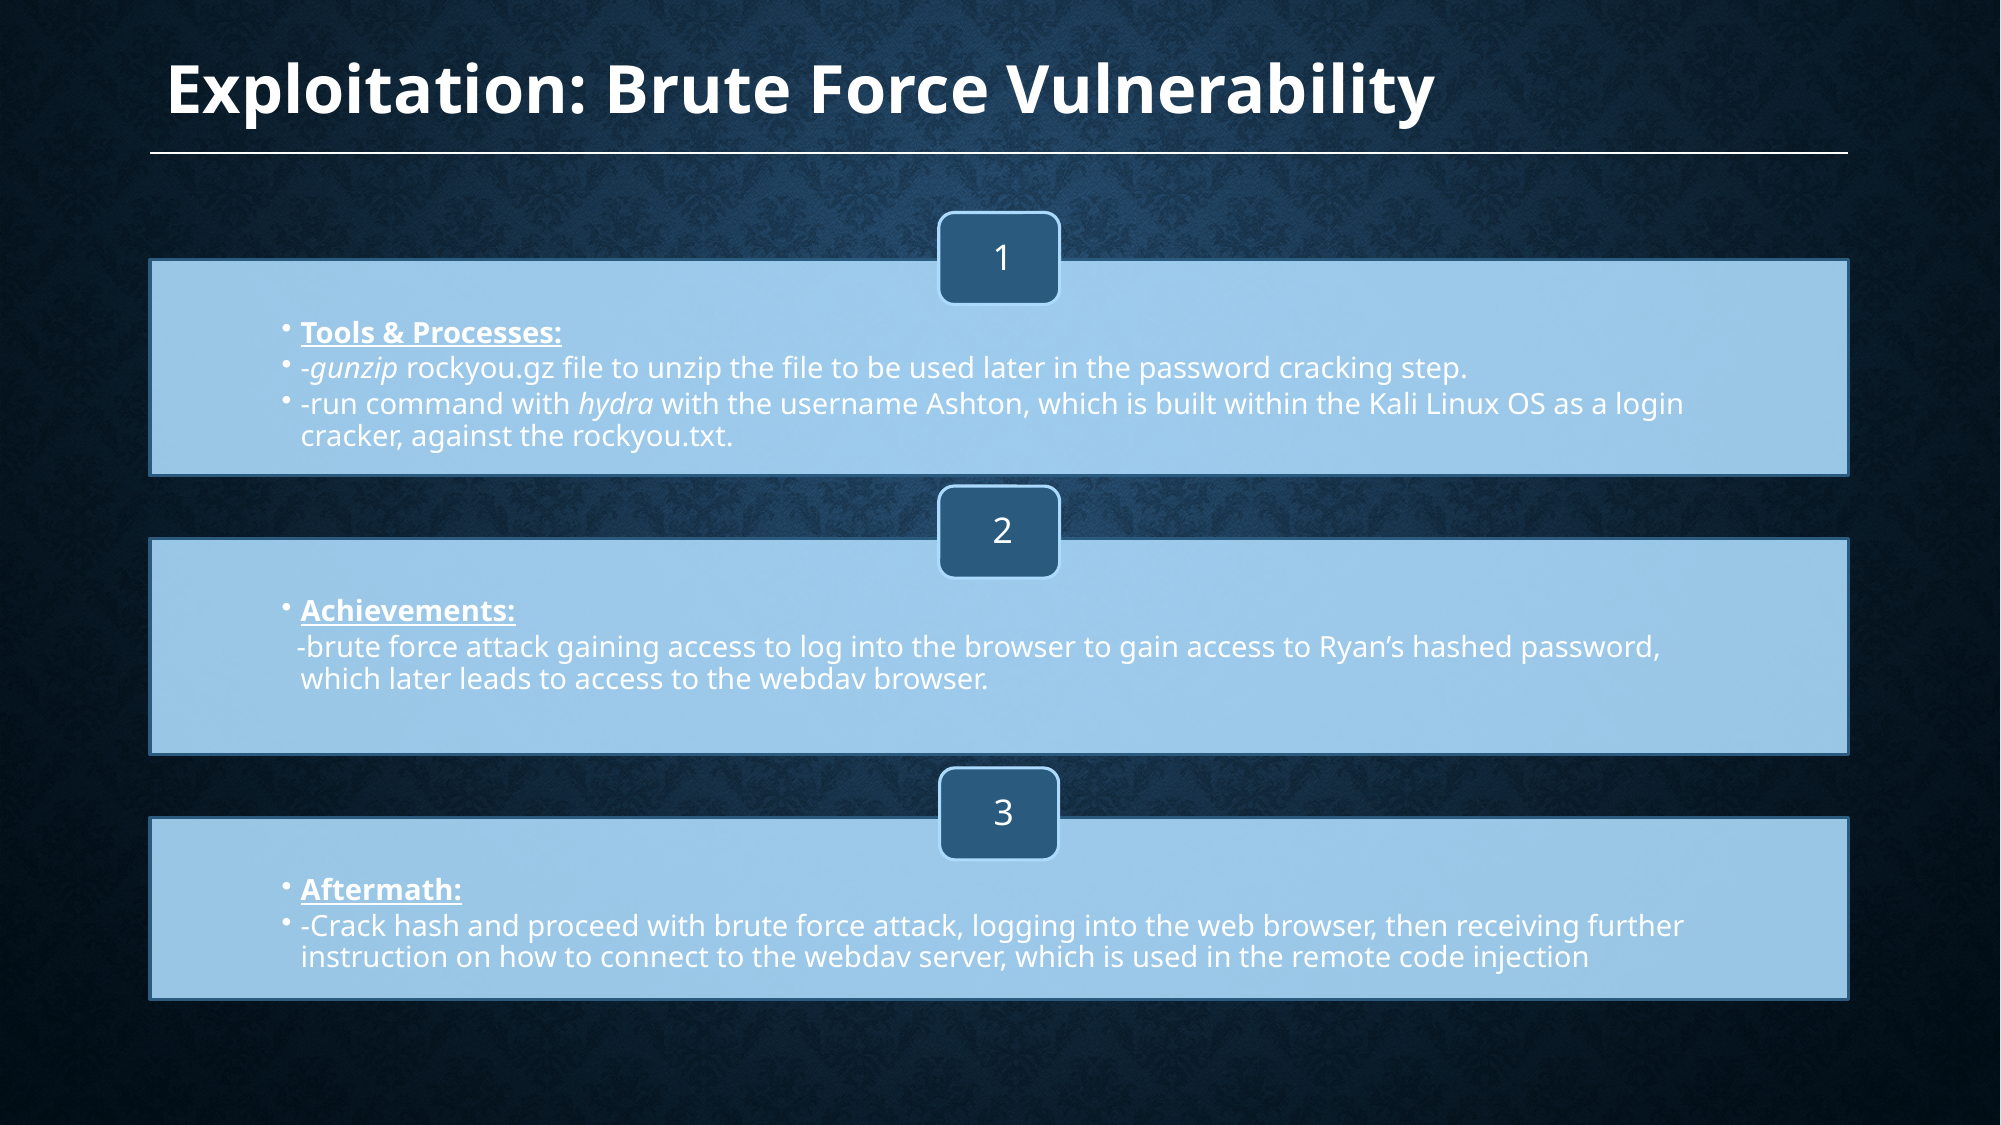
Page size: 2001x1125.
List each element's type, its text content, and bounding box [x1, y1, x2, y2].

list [149, 204, 1849, 1009]
title Exploitation: Brute Force Vulnerability [150, 42, 1849, 142]
